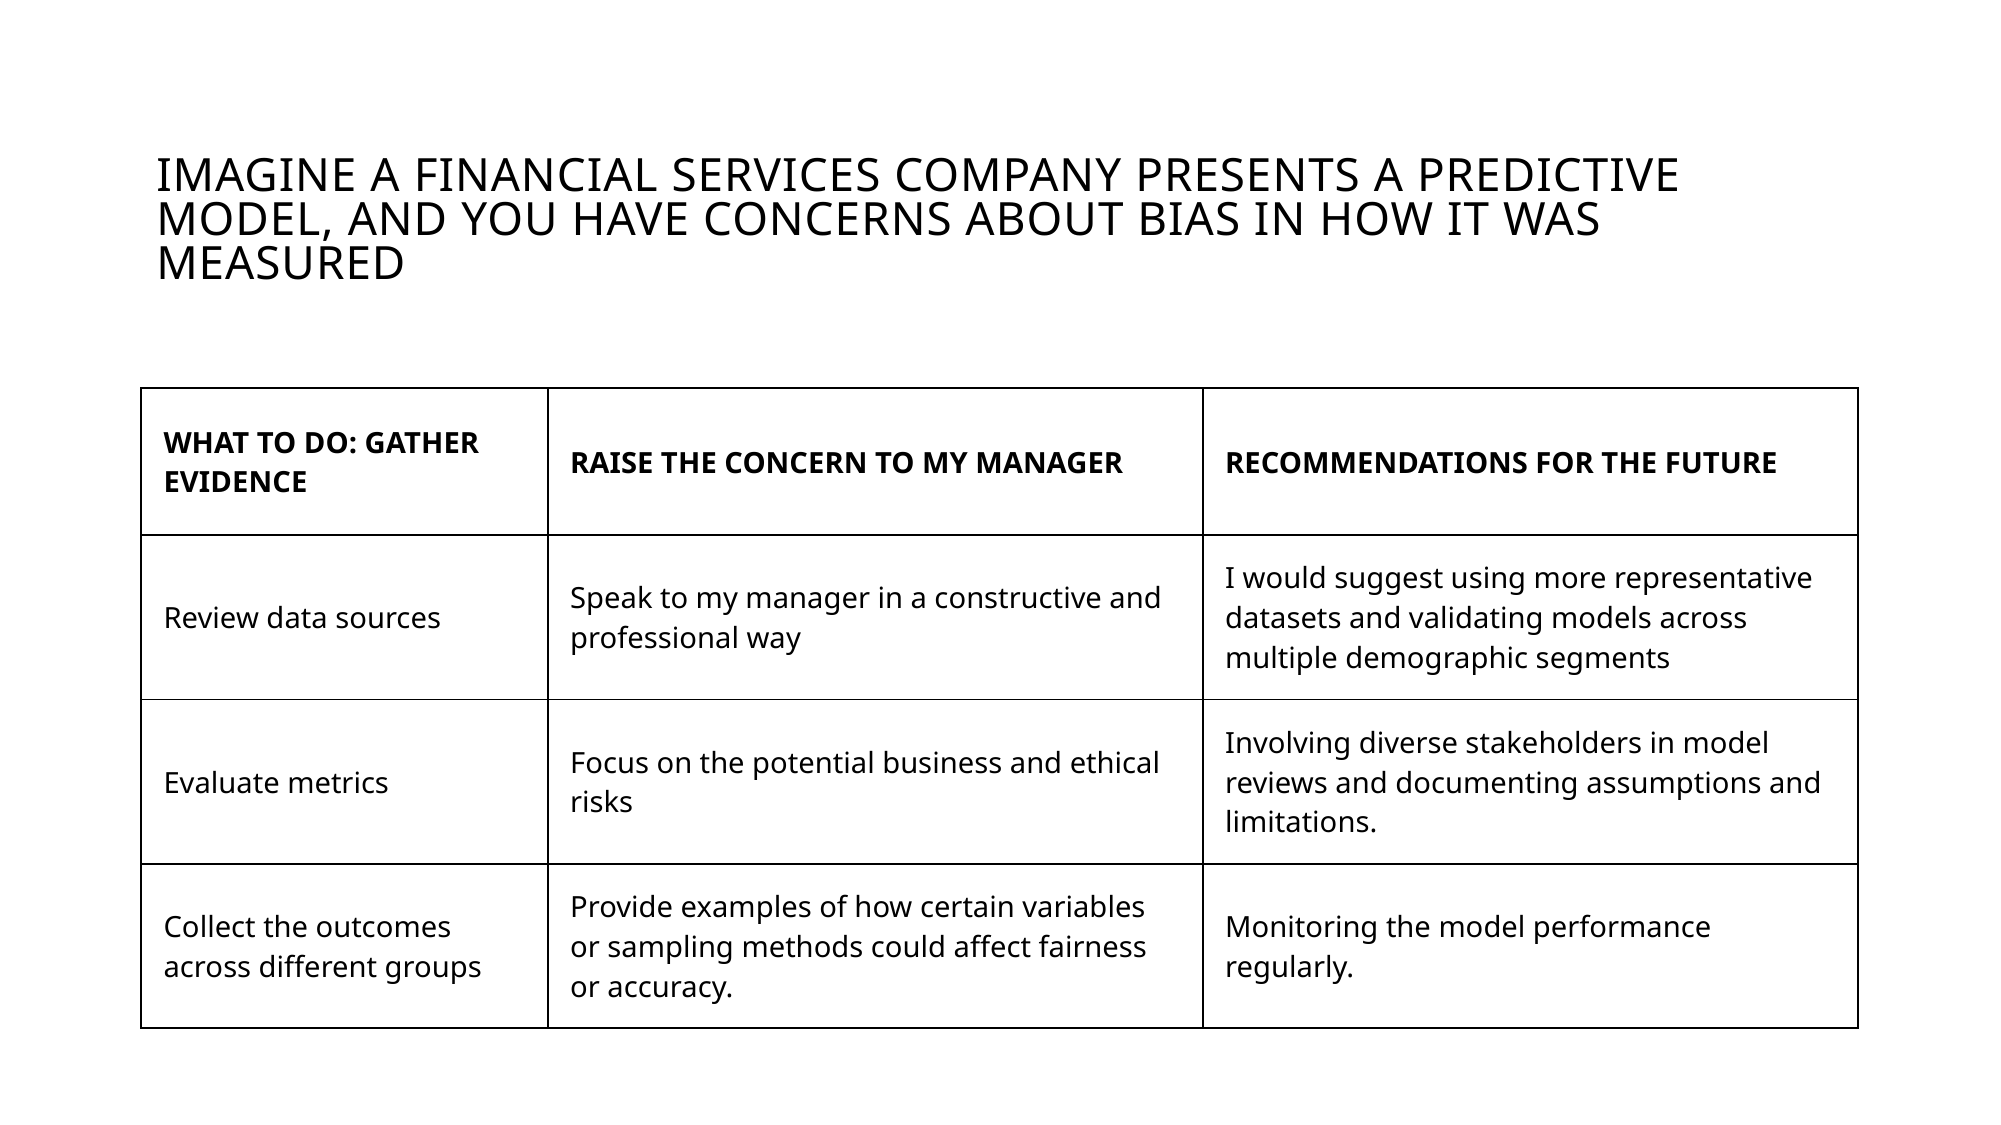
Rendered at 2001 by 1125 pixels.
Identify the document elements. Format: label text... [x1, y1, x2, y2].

table_cell Review data sources [142, 536, 547, 699]
title Imagine a financial services company presents a predictive model, and you have concerns about bias in how it was measured [141, 148, 1858, 335]
table_cell Involving diverse stakeholders in model reviews and documenting assumptions and limitations. [1204, 700, 1857, 863]
table_header Raise the concern to my manager [549, 389, 1202, 534]
table_cell Speak to my manager in a constructive and professional way [549, 536, 1202, 699]
table_header What to do: Gather evidence [142, 389, 547, 534]
table_cell Provide examples of how certain variables or sampling methods could affect fairness or accuracy. [549, 865, 1202, 1027]
table_cell Collect the outcomes across different groups [142, 865, 547, 1027]
table_cell Monitoring the model performance regularly. [1204, 865, 1857, 1027]
table_header Recommendations for the future [1204, 389, 1857, 534]
table_cell Evaluate metrics [142, 700, 547, 863]
table_cell Focus on the potential business and ethical risks [549, 700, 1202, 863]
table_cell I would suggest using more representative datasets and validating models across multiple demographic segments [1204, 536, 1857, 699]
